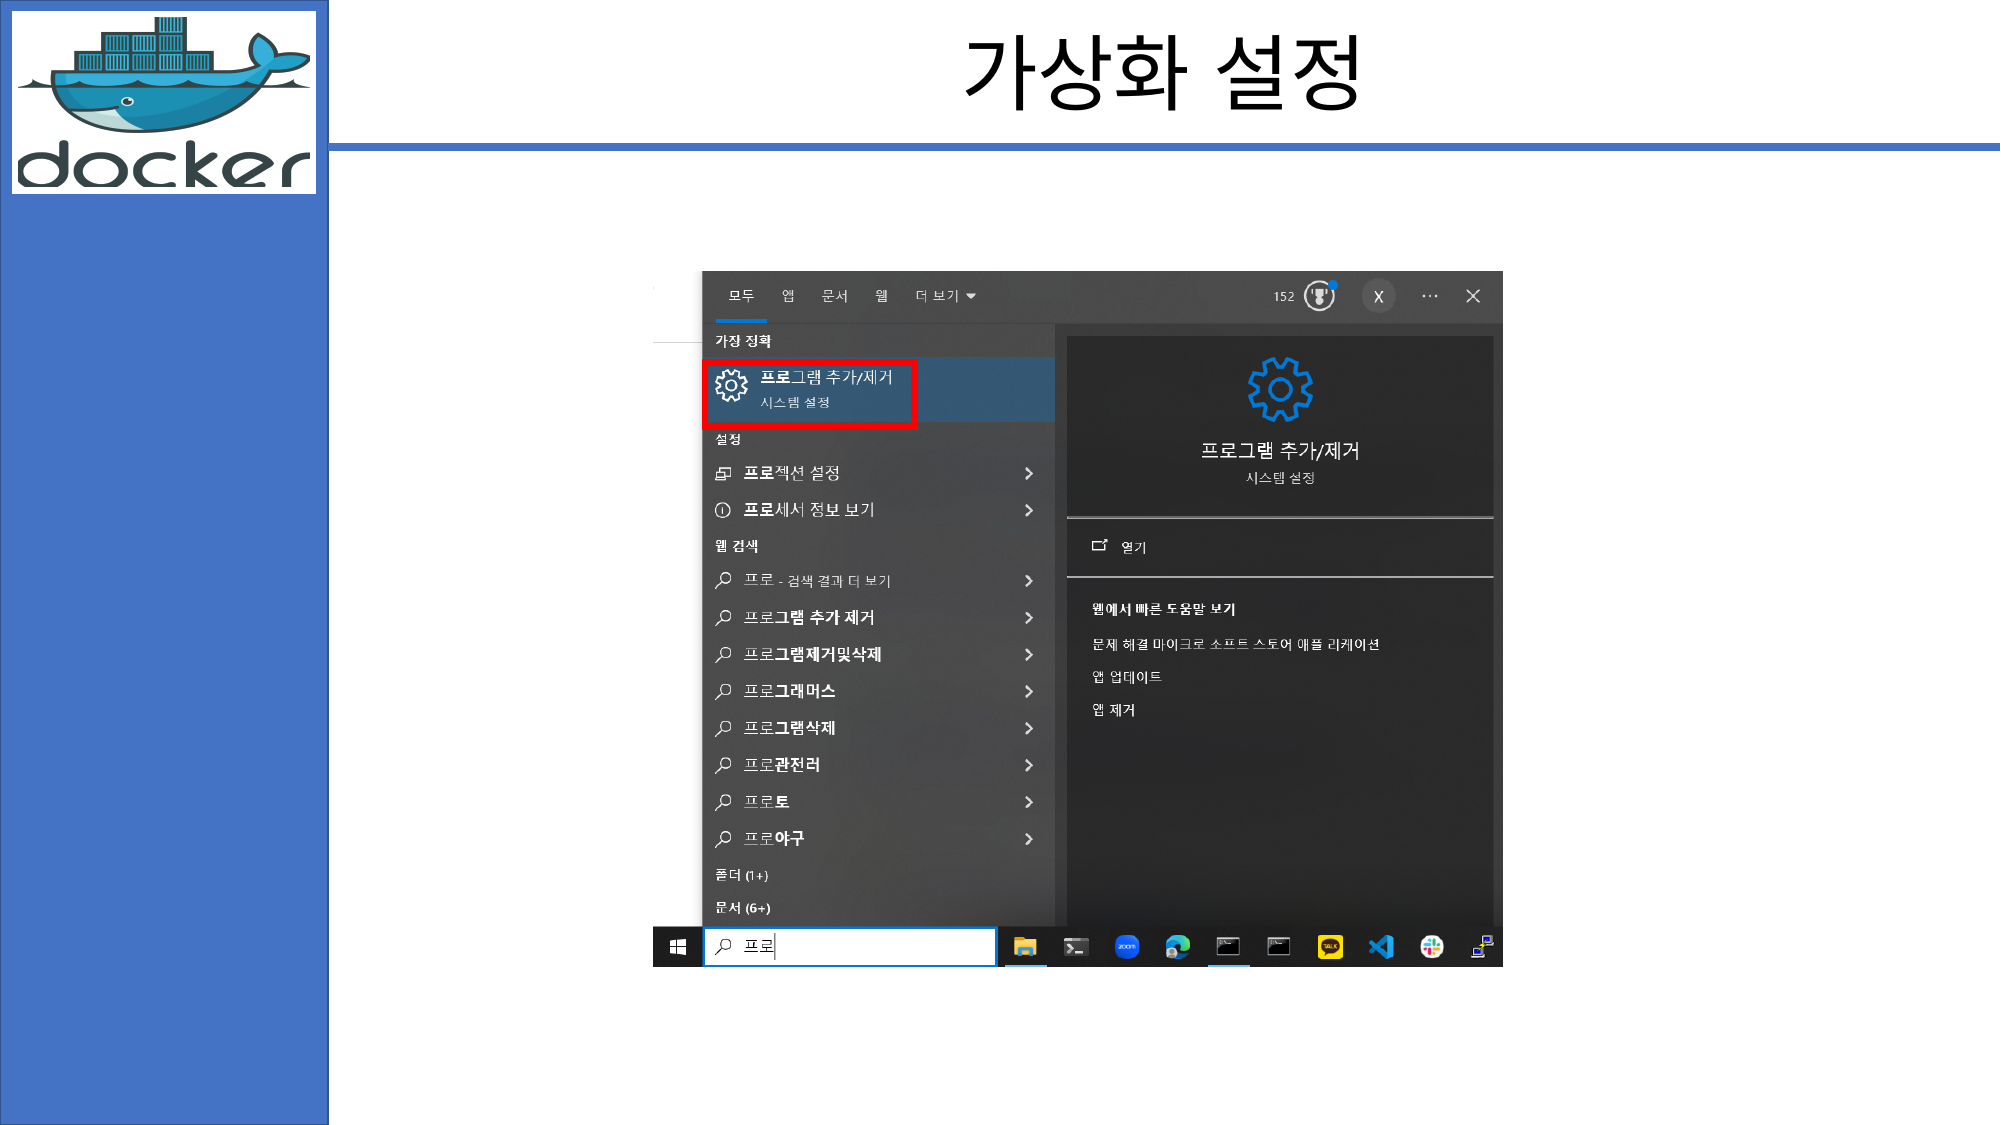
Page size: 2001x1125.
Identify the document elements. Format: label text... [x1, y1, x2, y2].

text_box [14, 13, 314, 192]
text_box 가상화 설정 [328, 14, 2000, 129]
picture [653, 271, 1503, 967]
text_box [0, 0, 329, 1125]
